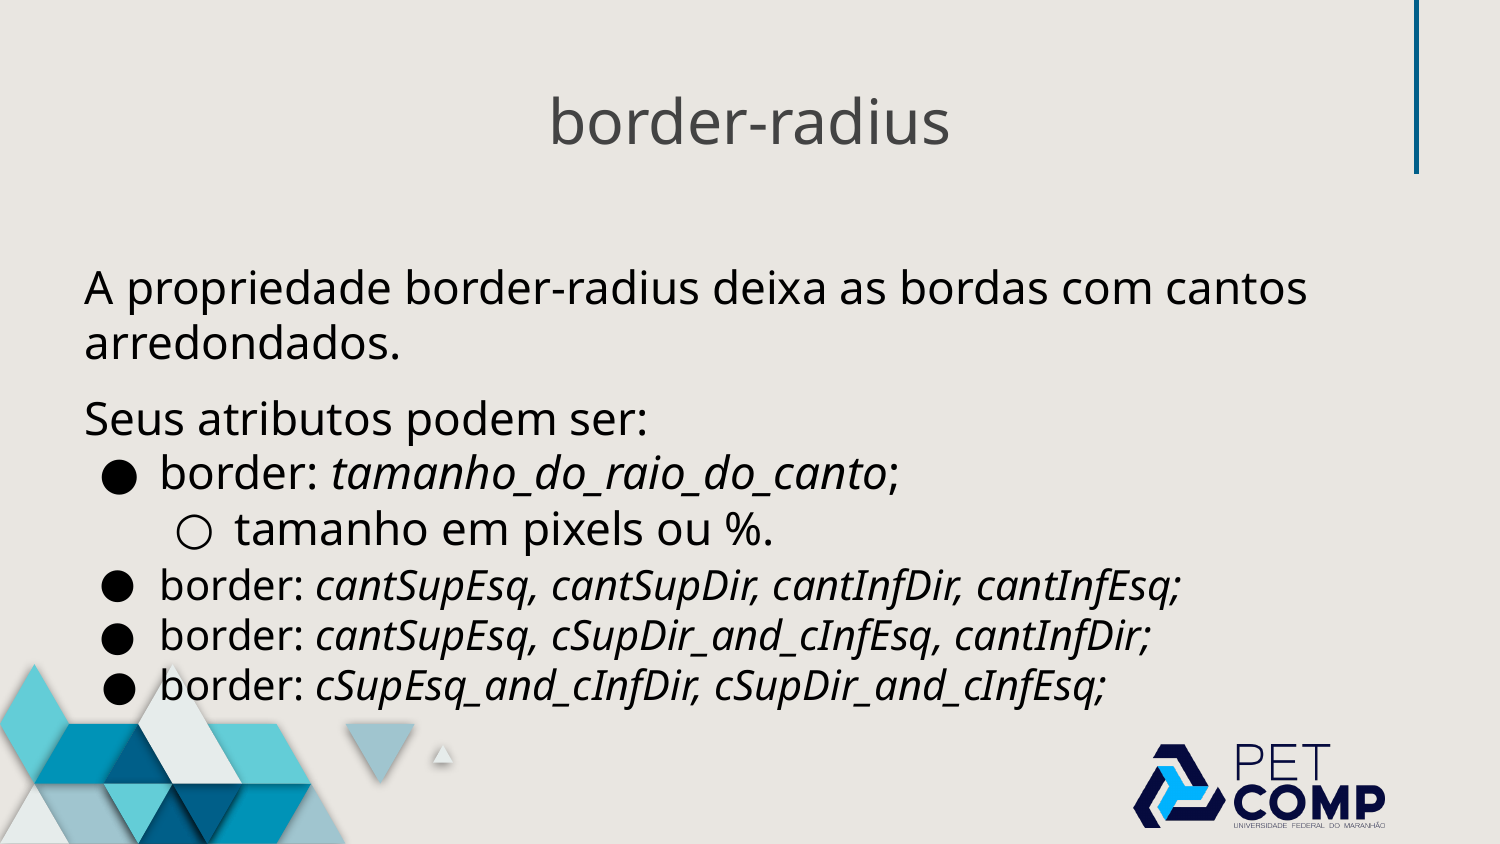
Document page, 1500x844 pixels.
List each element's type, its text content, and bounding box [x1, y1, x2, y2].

title border-radius [0, 76, 1500, 172]
picture [1133, 744, 1385, 828]
text_box A propriedade border-radius deixa as bordas com cantos arredondados. Seus atributos podem ser: border: tamanho_do_raio_do_canto; tamanho em pixels ou %. border: cantSupEsq, cantSupDir, cantInfDir, cantInfEsq; border: cantSupEsq, cSupDir_and_cInfEsq, cantInfDir; border: cSupEsq_and_cInfDir, cSupDir_and_cInfEsq; [69, 243, 1420, 371]
